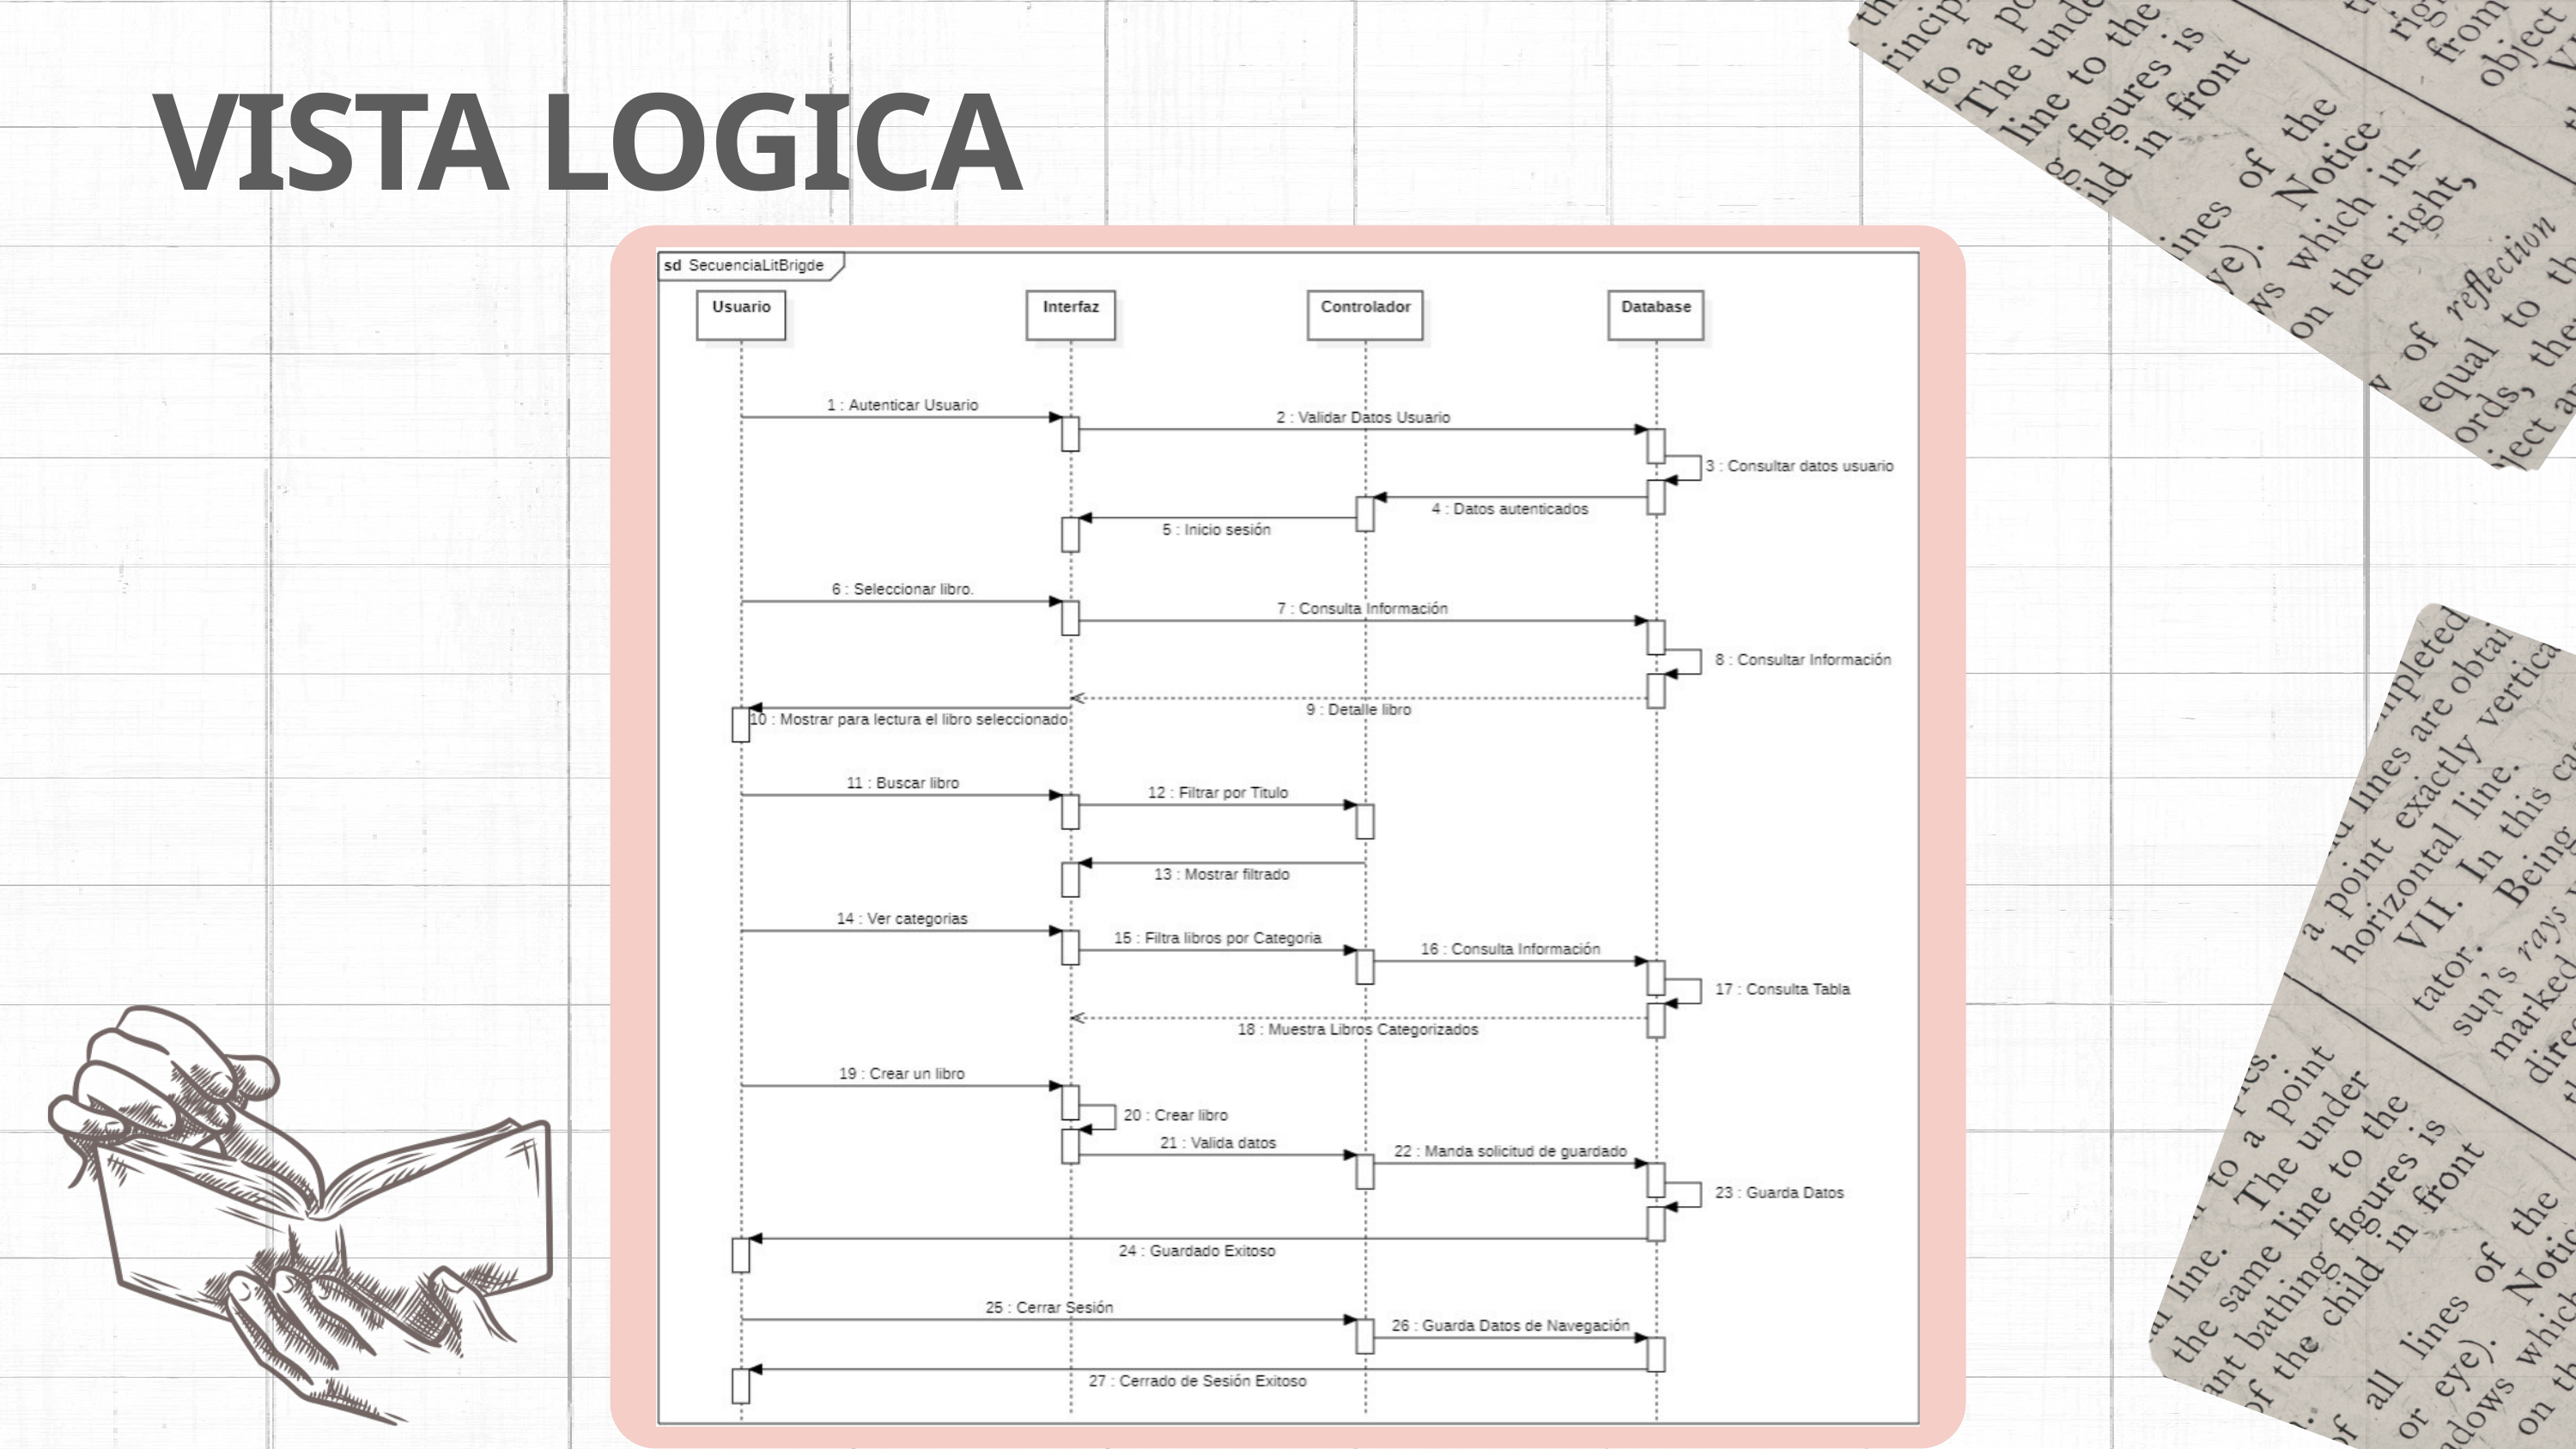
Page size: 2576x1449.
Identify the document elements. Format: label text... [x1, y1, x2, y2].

text_box [47, 1004, 554, 1427]
text_box VISTA LOGICA [0, 85, 1218, 218]
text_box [610, 225, 1966, 1449]
text_box [0, 0, 2576, 1449]
text_box [2136, 597, 2576, 1449]
text_box [1841, 0, 2576, 489]
